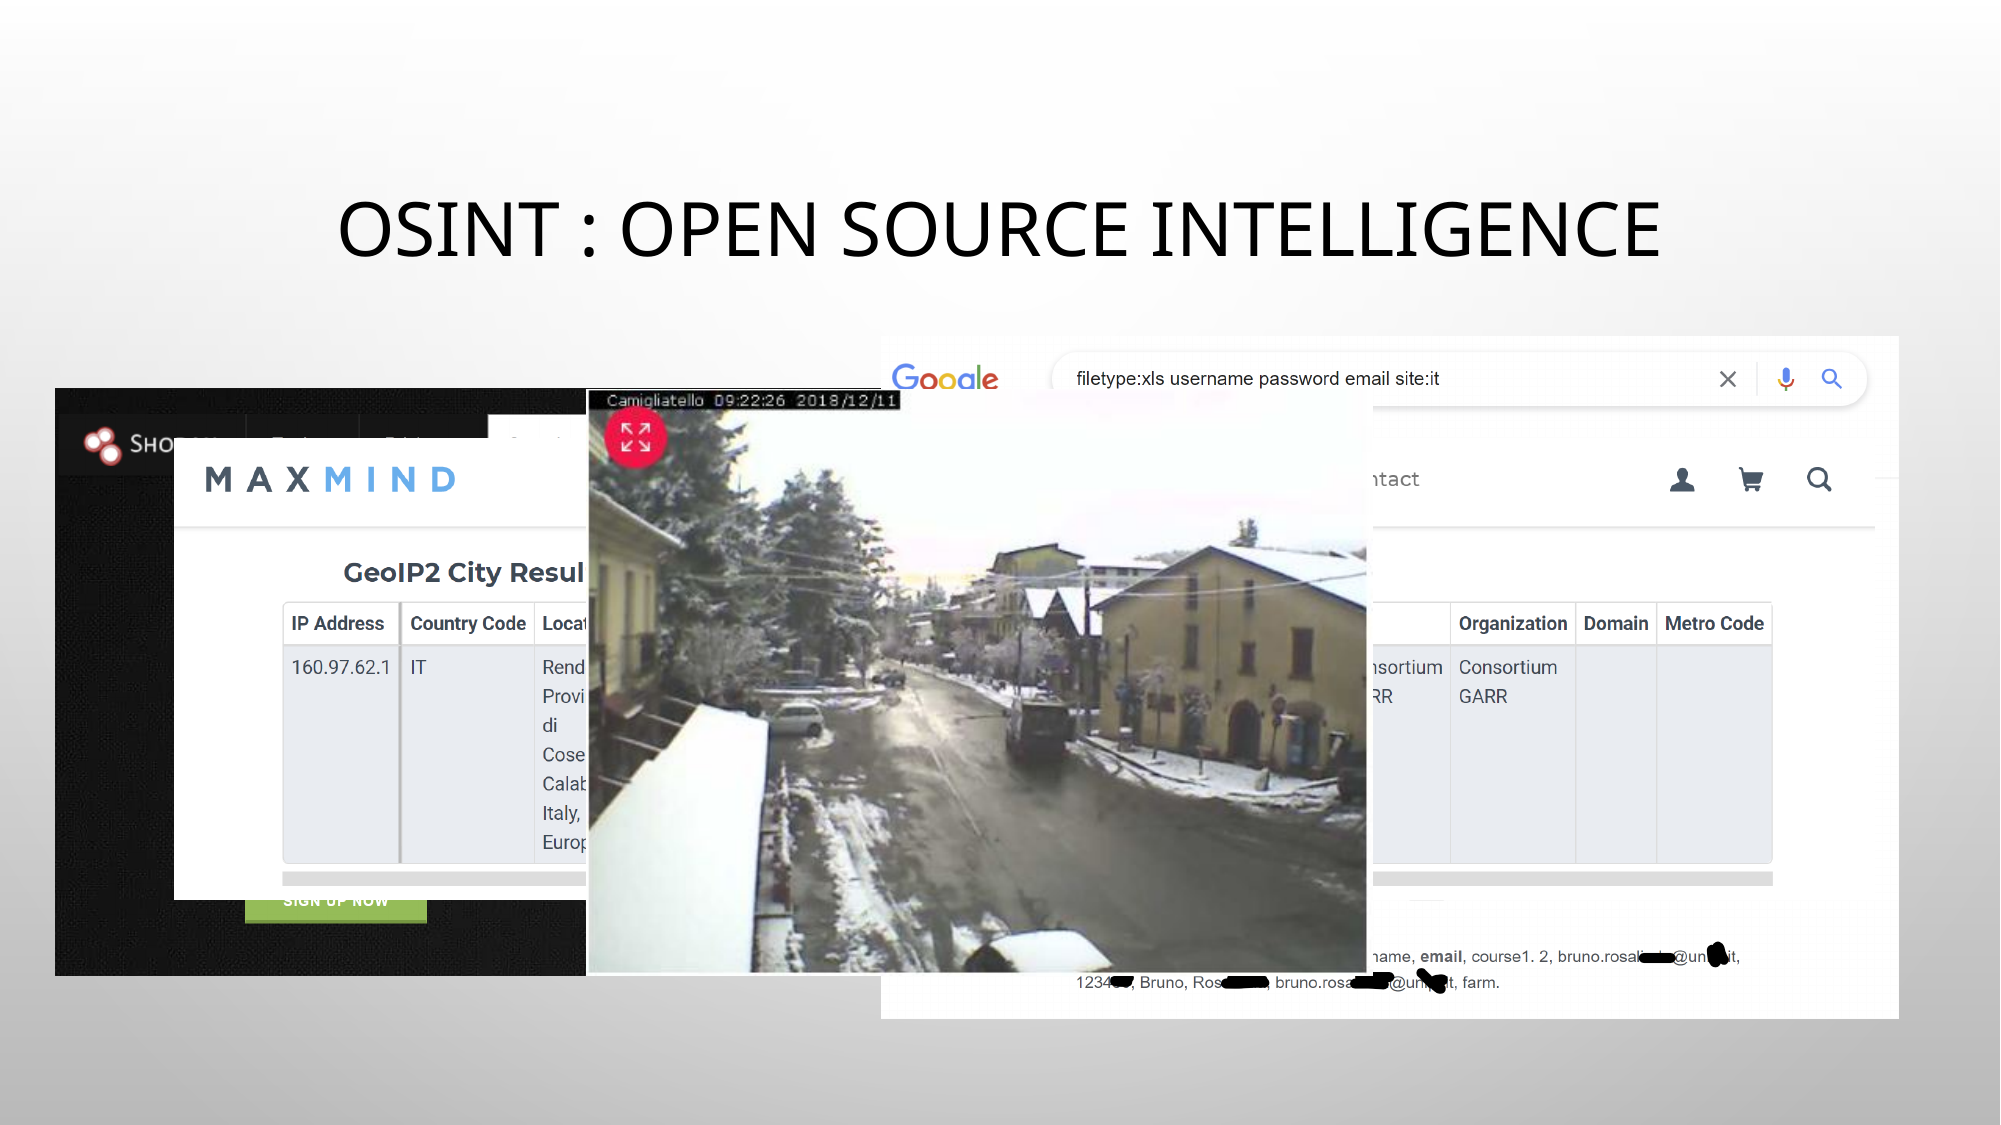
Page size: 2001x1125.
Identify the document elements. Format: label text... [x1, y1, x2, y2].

title OSINT : Open source intelligence [149, 101, 1851, 364]
picture [0, 0, 2000, 1125]
